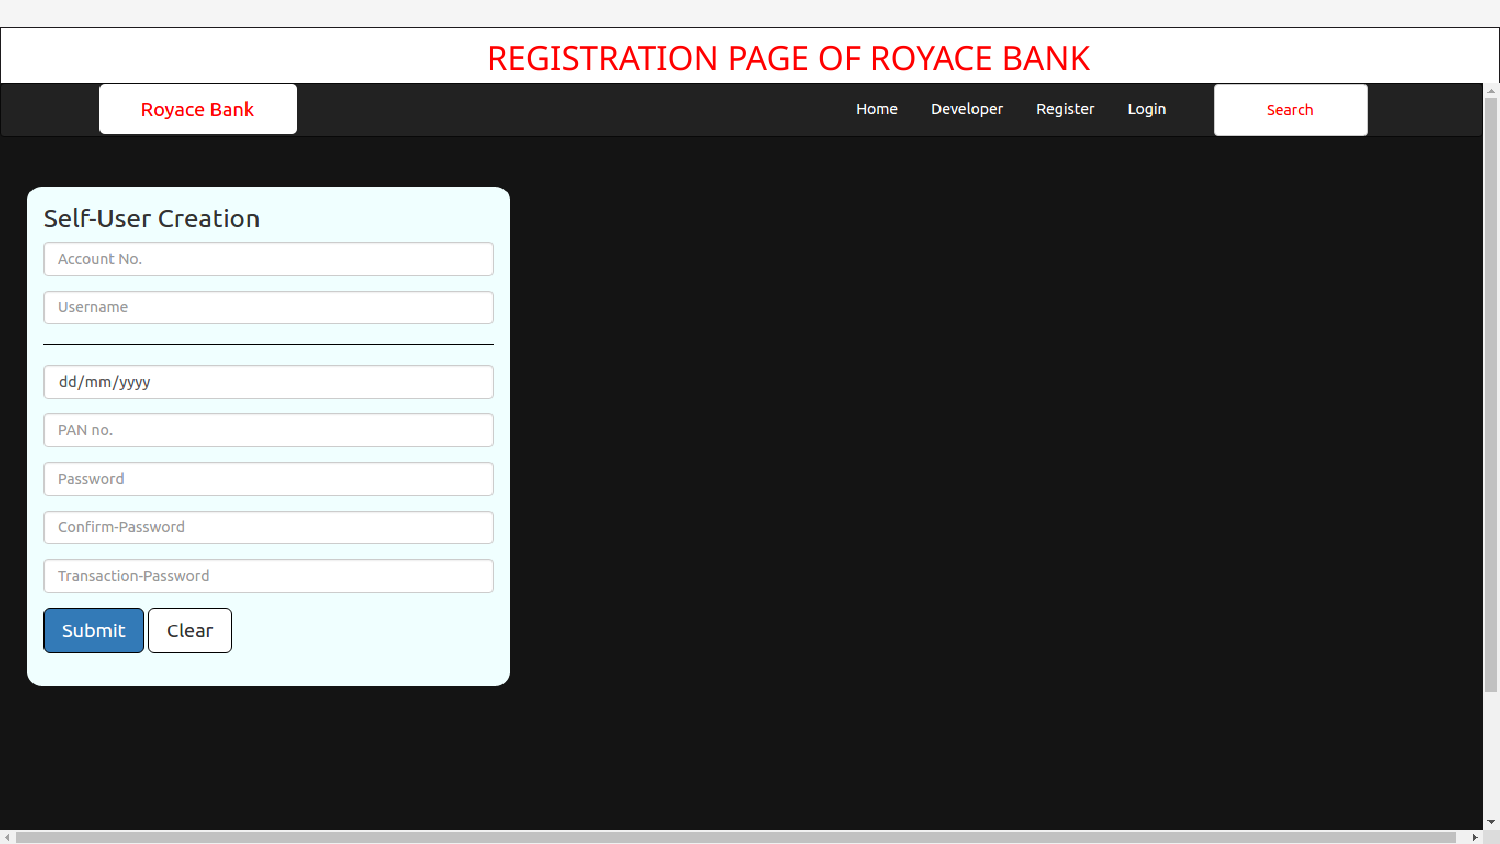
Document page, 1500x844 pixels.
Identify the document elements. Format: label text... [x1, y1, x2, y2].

text_box REGISTRATION PAGE OF ROYACE BANK [0, 27, 1500, 83]
picture [0, 83, 1500, 844]
